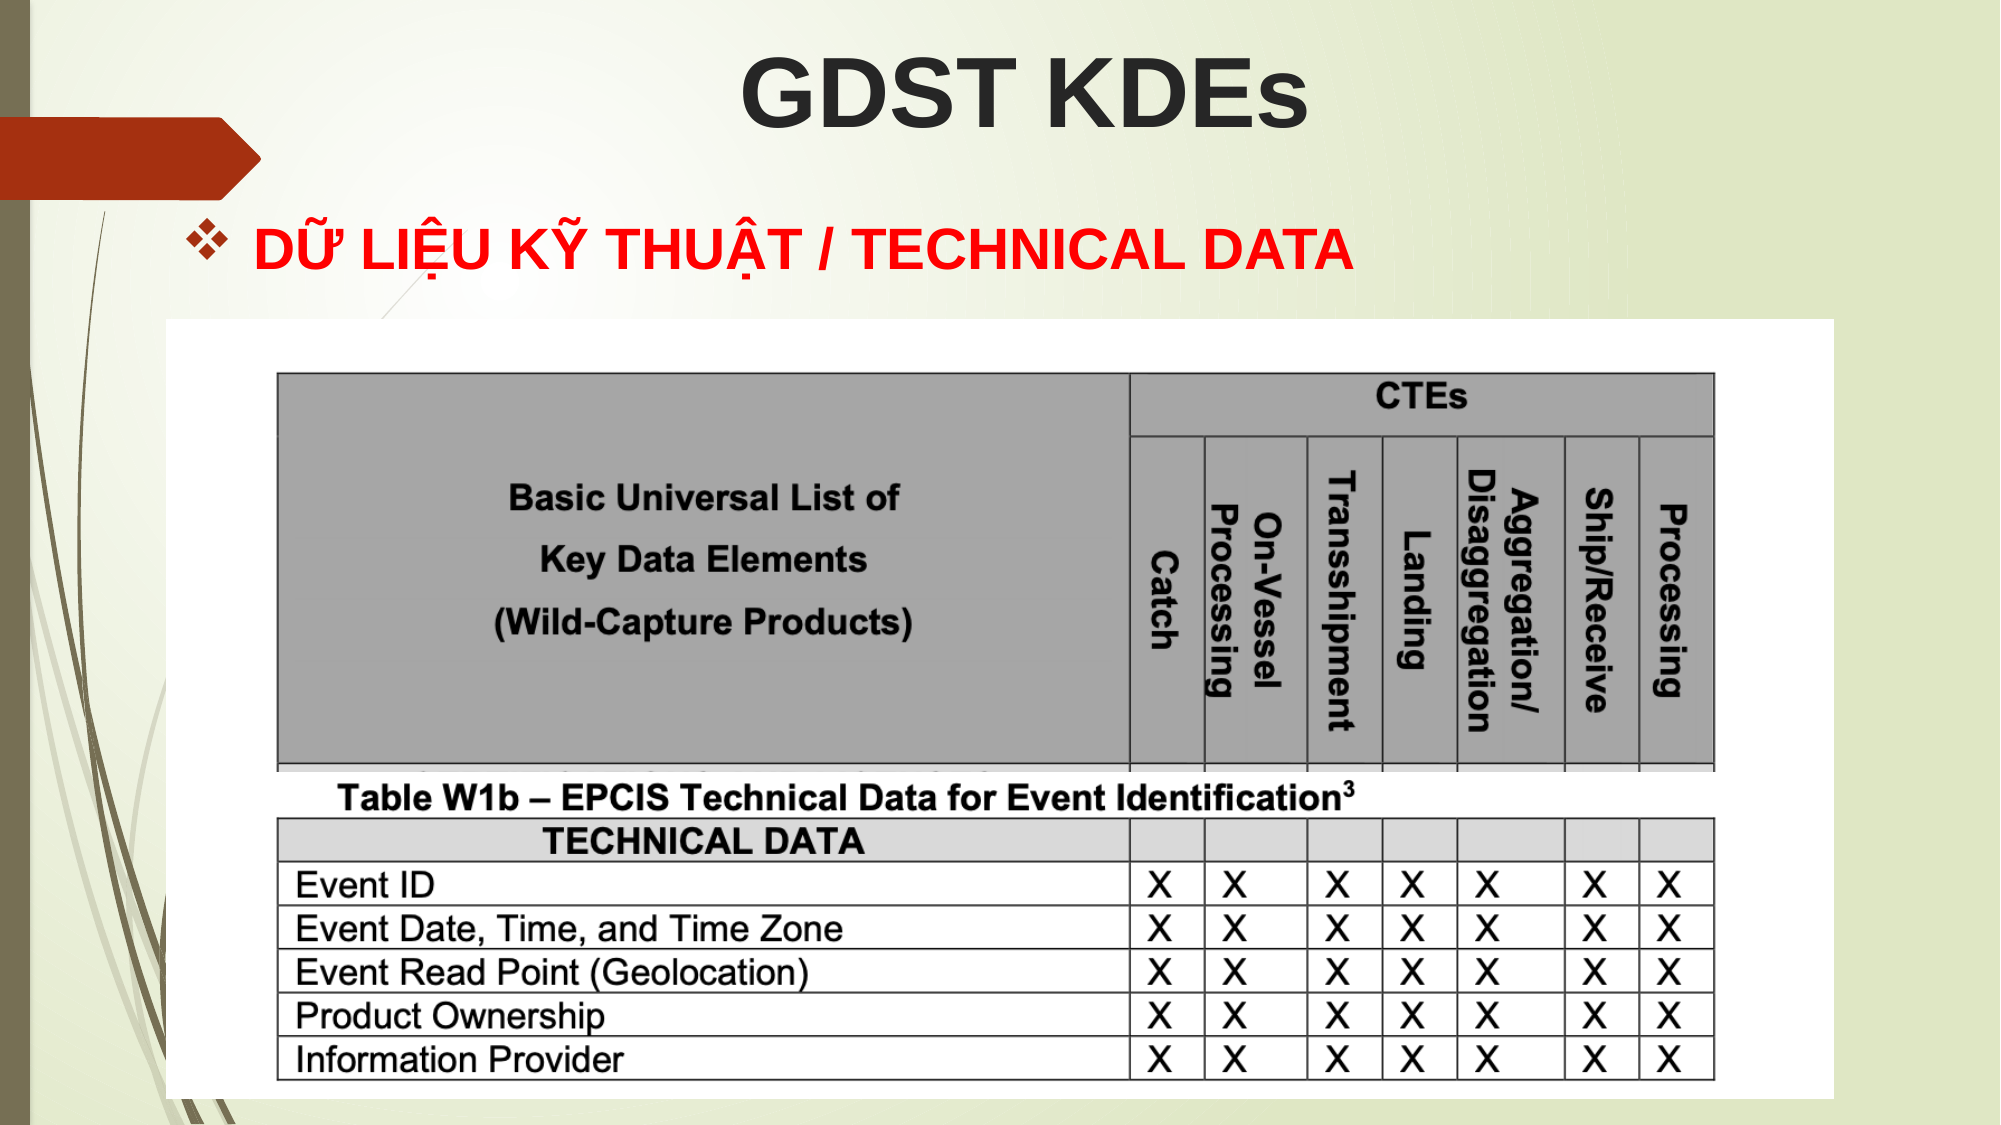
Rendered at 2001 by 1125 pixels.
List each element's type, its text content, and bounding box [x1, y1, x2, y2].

title GDST KDEs [295, 20, 1757, 166]
list DỮ LIỆU KỸ THUẬT / TECHNICAL DATA [166, 203, 1942, 1084]
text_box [165, 319, 1835, 1099]
